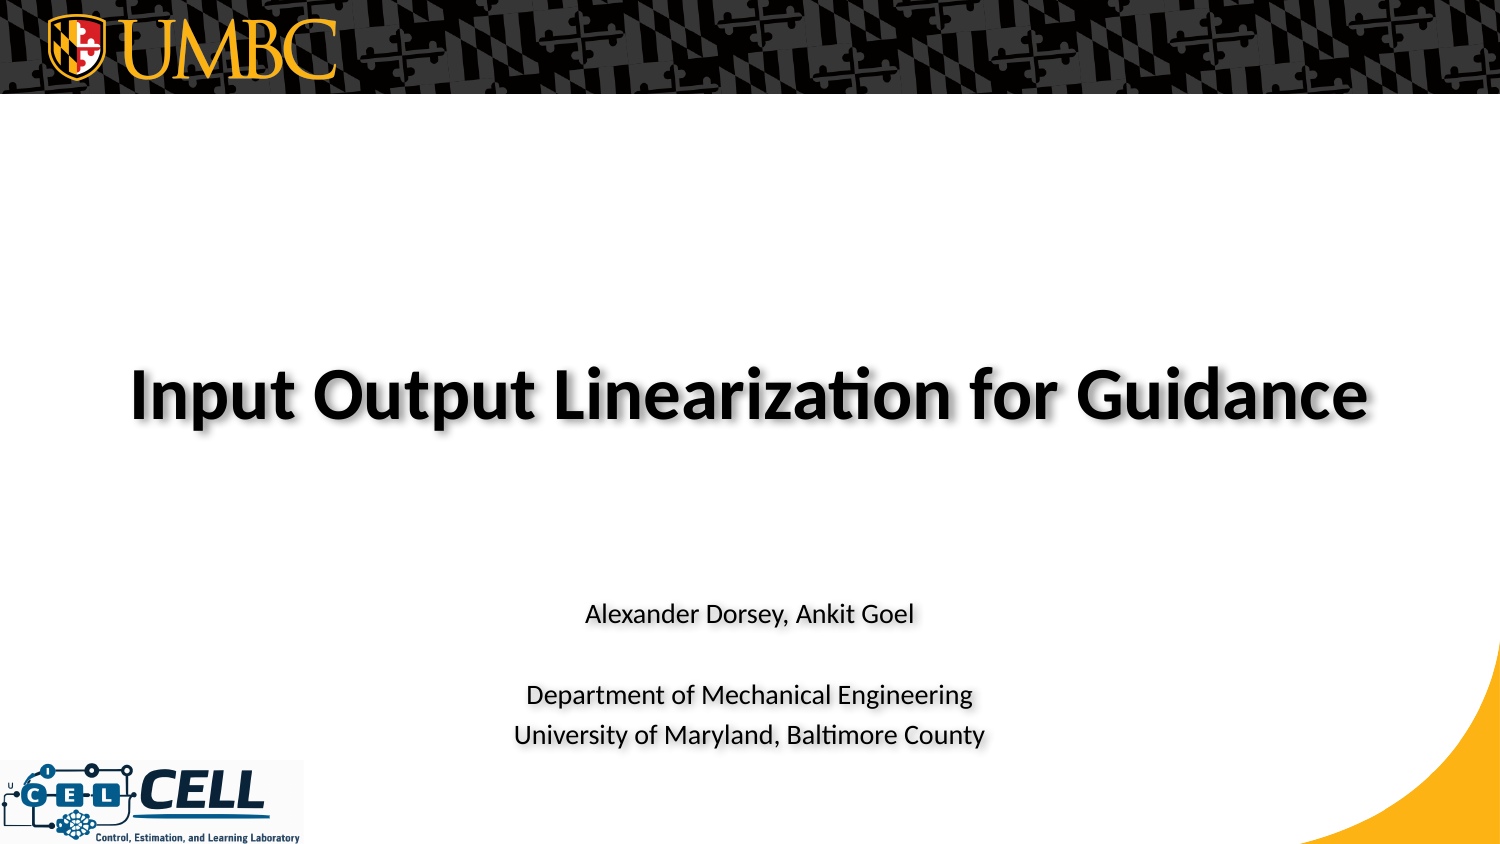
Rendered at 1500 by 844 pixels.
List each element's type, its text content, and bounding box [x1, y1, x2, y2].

text_box Alexander Dorsey, Ankit Goel Department of Mechanical Engineering University of Maryland, Baltimore County [448, 582, 1052, 756]
picture [1299, 639, 1500, 844]
text_box Input Output Linearization for Guidance [54, 377, 1446, 435]
picture [0, 760, 304, 844]
picture [0, 0, 1500, 94]
text_box [217, 23, 840, 89]
